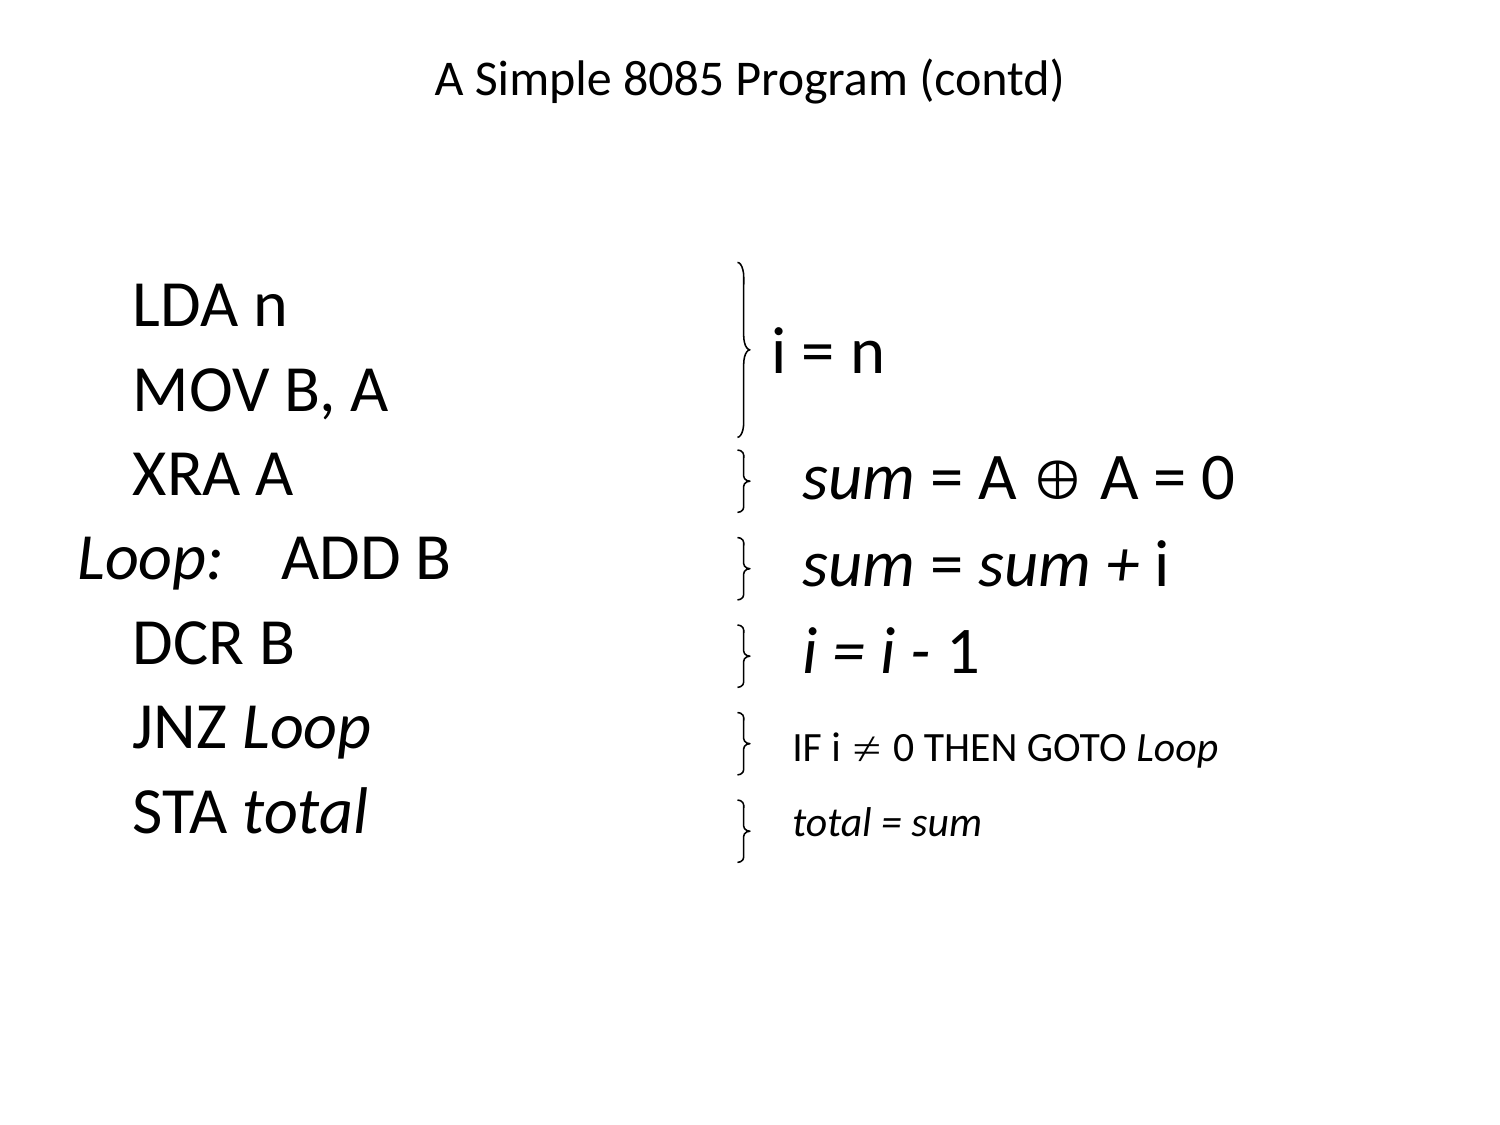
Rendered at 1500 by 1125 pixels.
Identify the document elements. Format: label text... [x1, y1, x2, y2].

text_box [737, 450, 750, 513]
text_box LDA n MOV B, A XRA A Loop: ADD B DCR B JNZ Loop STA total [62, 262, 700, 925]
text_box [737, 262, 750, 438]
text_box [737, 800, 750, 863]
text_box total = sum [762, 762, 1475, 858]
text_box i = i - 1 [787, 600, 1500, 695]
text_box sum = A  A = 0 [787, 425, 1500, 512]
text_box [737, 537, 750, 600]
text_box i = n [756, 299, 946, 395]
text_box [737, 712, 750, 775]
text_box IF i  0 THEN GOTO Loop [762, 687, 1475, 762]
text_box [737, 624, 750, 688]
text_box A Simple 8085 Program (contd) [112, 37, 1388, 113]
text_box sum = sum + i [787, 512, 1500, 600]
